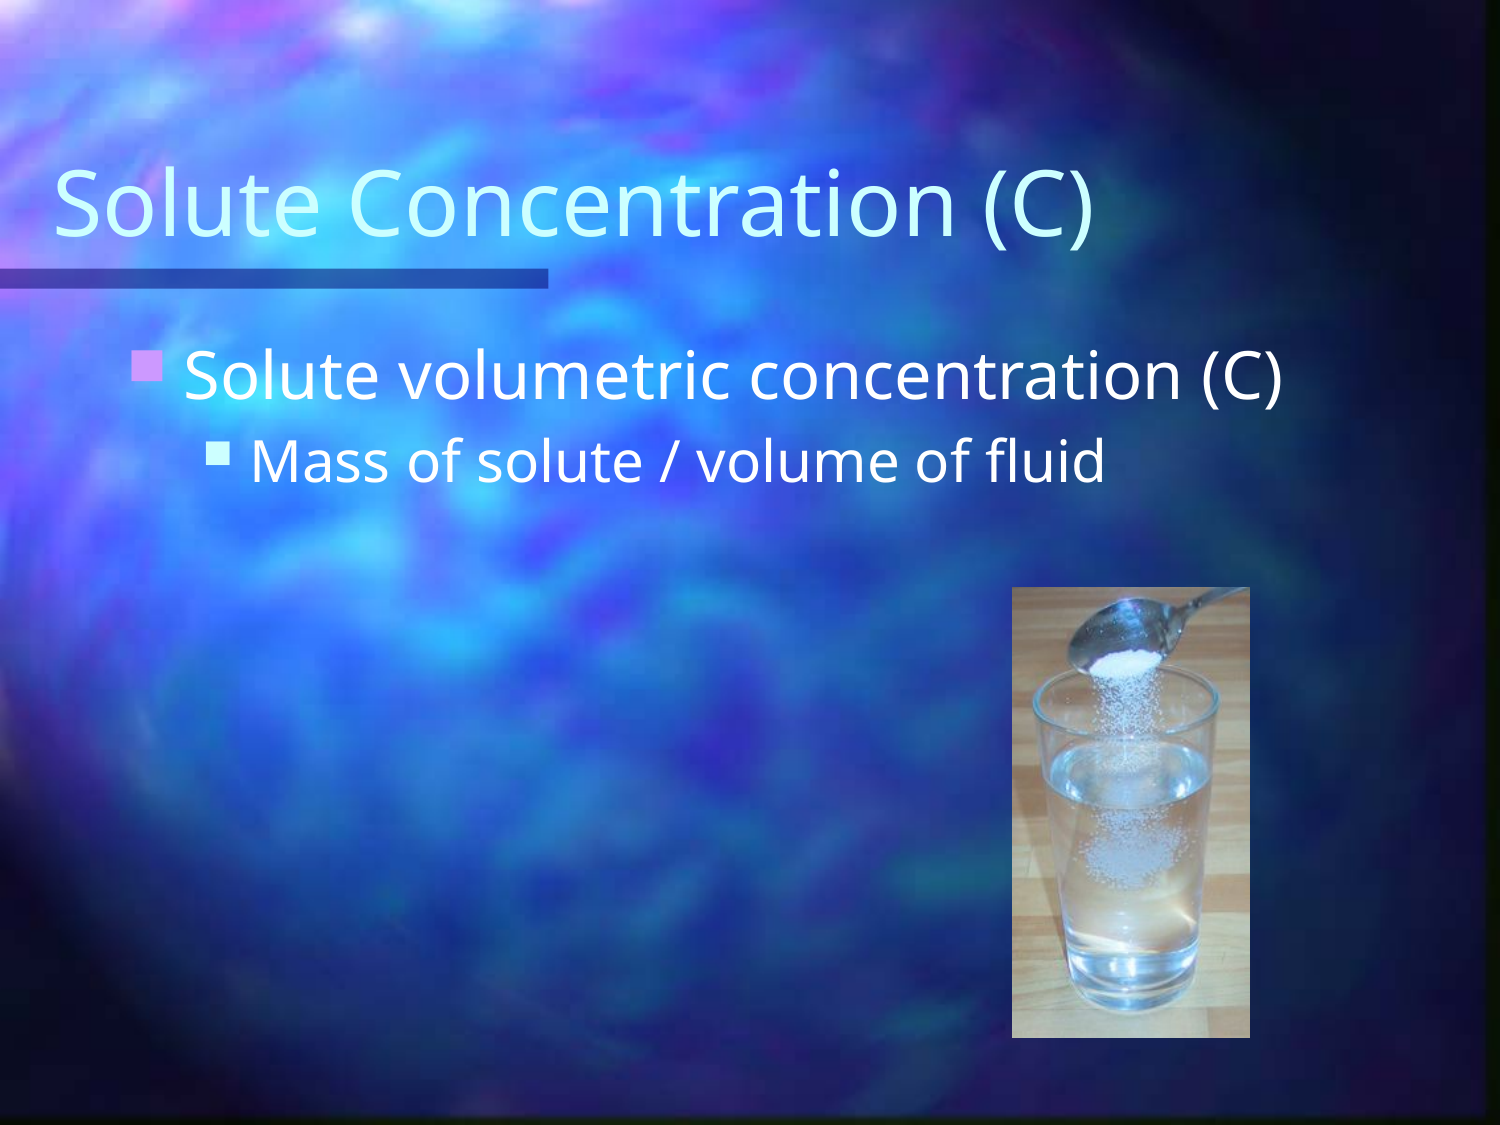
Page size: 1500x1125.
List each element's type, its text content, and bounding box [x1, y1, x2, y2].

picture [0, 0, 1500, 1125]
list Solute volumetric concentration (C) Mass of solute / volume of fluid [112, 324, 1388, 1001]
title Solute Concentration (C) [37, 74, 1313, 263]
